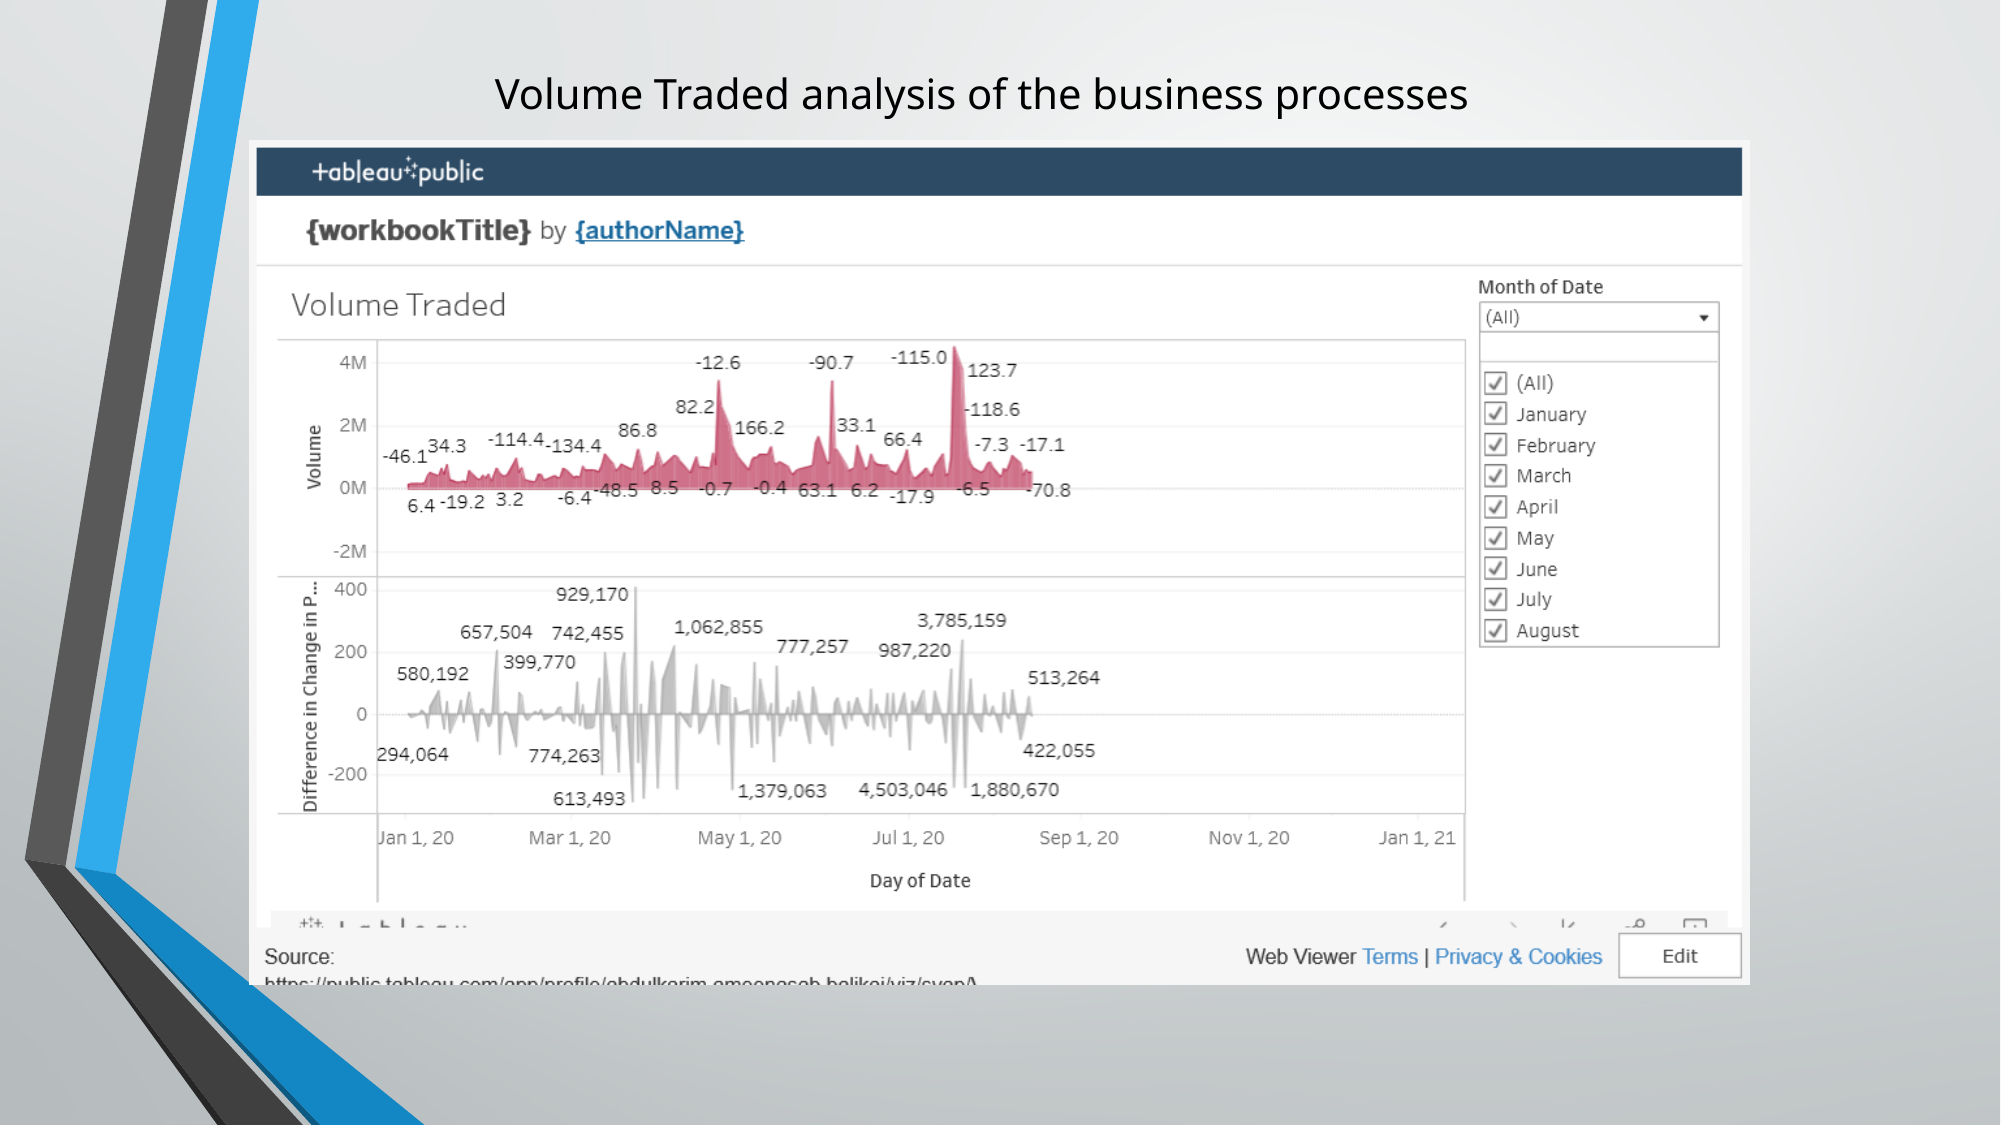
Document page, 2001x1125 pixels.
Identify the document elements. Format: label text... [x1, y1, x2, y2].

text_box Volume Traded analysis of the business processes [457, 60, 1507, 126]
picture [249, 140, 1750, 985]
